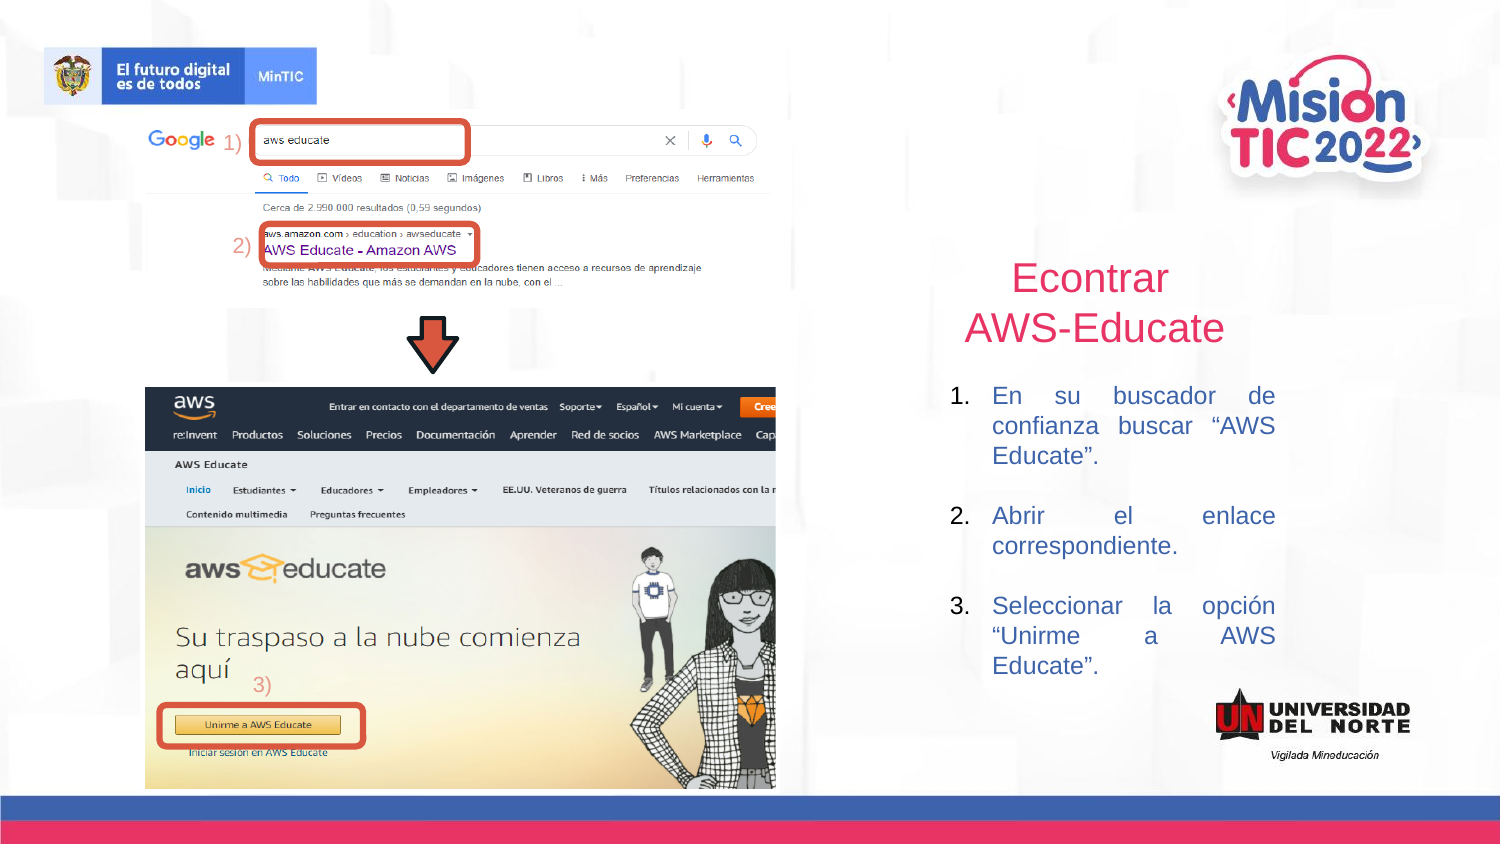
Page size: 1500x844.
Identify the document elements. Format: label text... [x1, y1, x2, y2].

text_box Econtrar AWS-Educate [851, 242, 1329, 358]
picture [0, 0, 1500, 844]
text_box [144, 113, 776, 790]
text_box En su buscador de confianza buscar “AWS Educate”. Abrir el enlace correspondiente. Seleccionar la opción “Unirme a AWS Educate”. [934, 372, 1292, 687]
